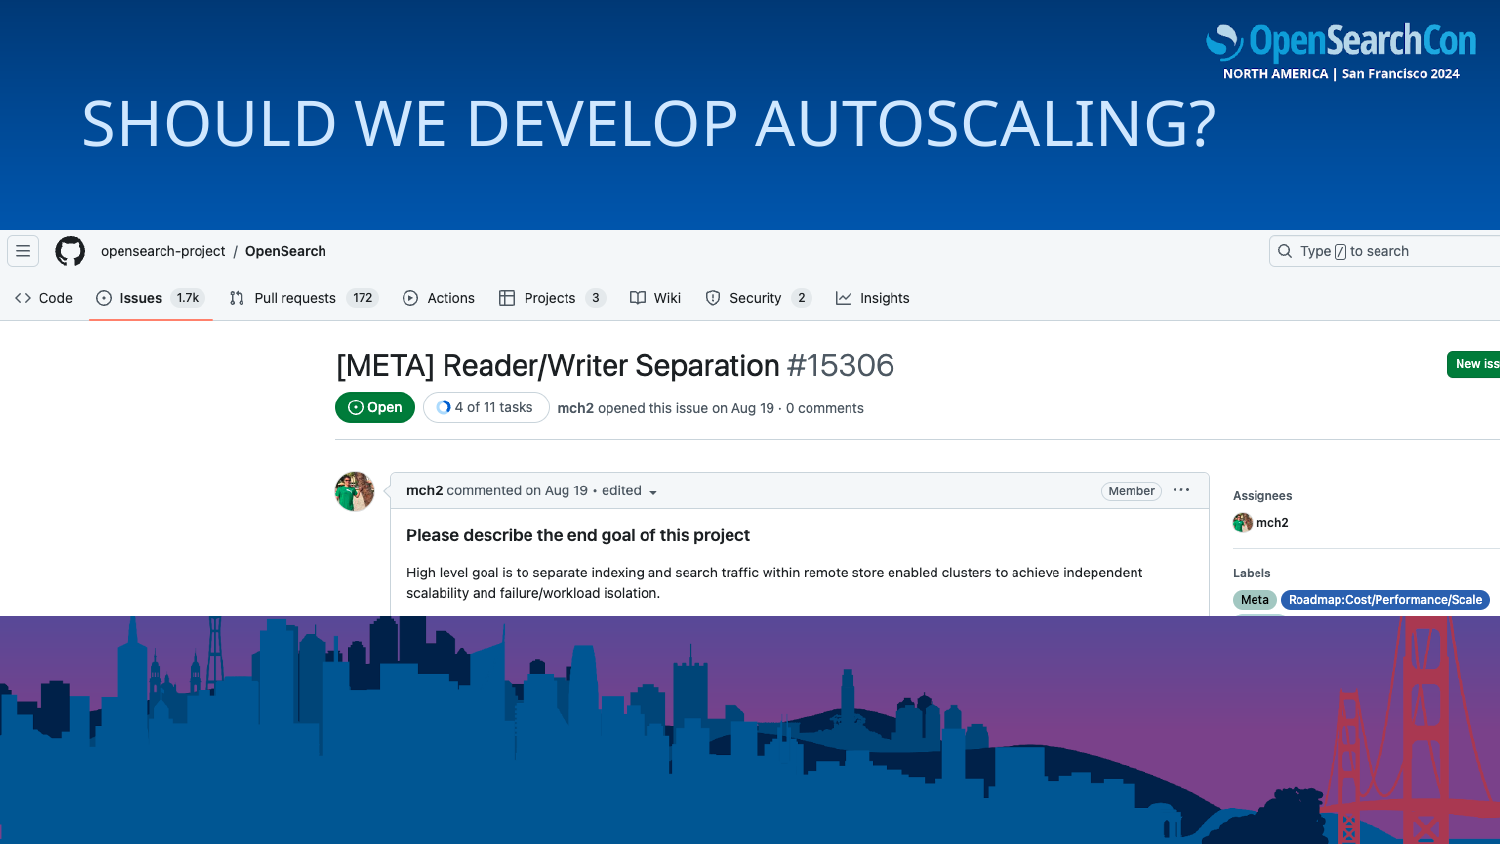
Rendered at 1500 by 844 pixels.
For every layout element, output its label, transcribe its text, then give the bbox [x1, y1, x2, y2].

picture [0, 0, 1500, 844]
title Should we develop autoscaling? [70, 69, 1346, 183]
